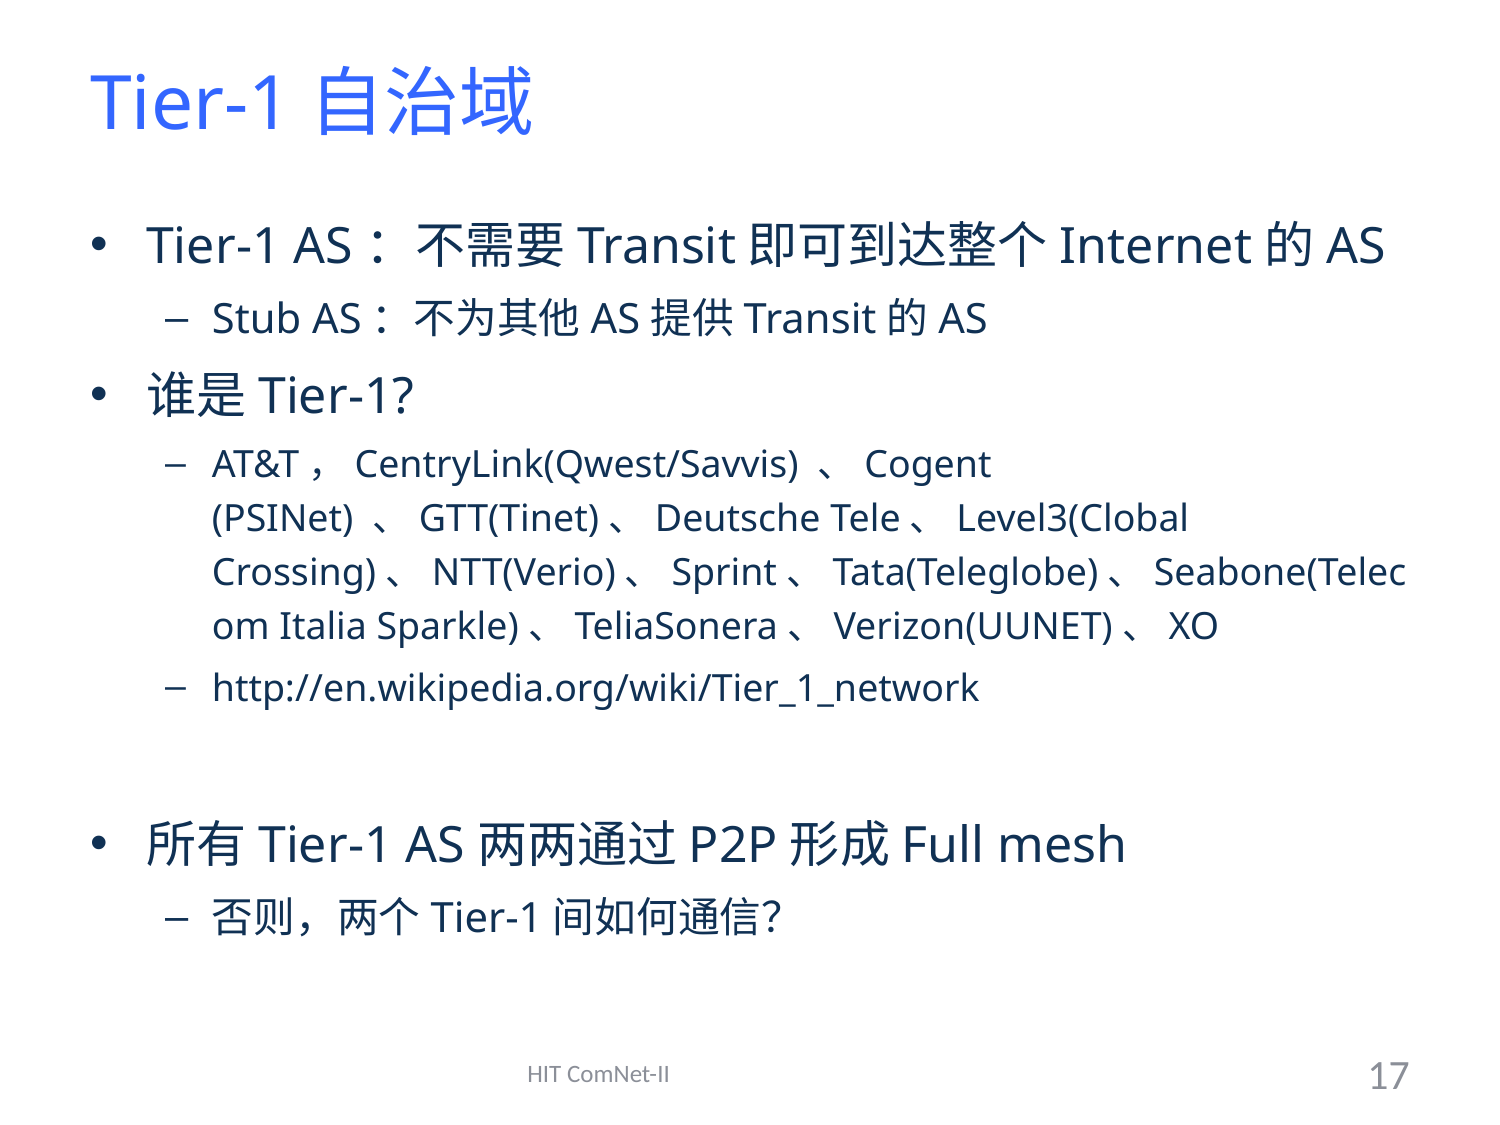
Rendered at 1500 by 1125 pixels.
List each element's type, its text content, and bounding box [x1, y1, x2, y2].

list Tier-1 AS：不需要Transit即可到达整个Internet的AS Stub AS：不为其他AS提供Transit的AS 谁是Tier-1? AT&T，CentryLink(Qwest/Savvis) 、Cogent (PSINet) 、GTT(Tinet)、Deutsche Tele、Level3(Clobal Crossing)、NTT(Verio)、Sprint、Tata(Teleglobe)、Seabone(Telecom Italia Sparkle)、TeliaSonera、Verizon(UUNET)、XO http://en.wikipedia.org/wiki/Tier_1_network 所有Tier-1 AS两两通过P2P形成Full mesh 否则，两个Tier-1间如何通信？ [75, 193, 1425, 1080]
slide_number 17 [1074, 1042, 1425, 1103]
title Tier-1自治域 [75, 6, 1425, 193]
footer HIT ComNet-II [512, 1042, 988, 1103]
